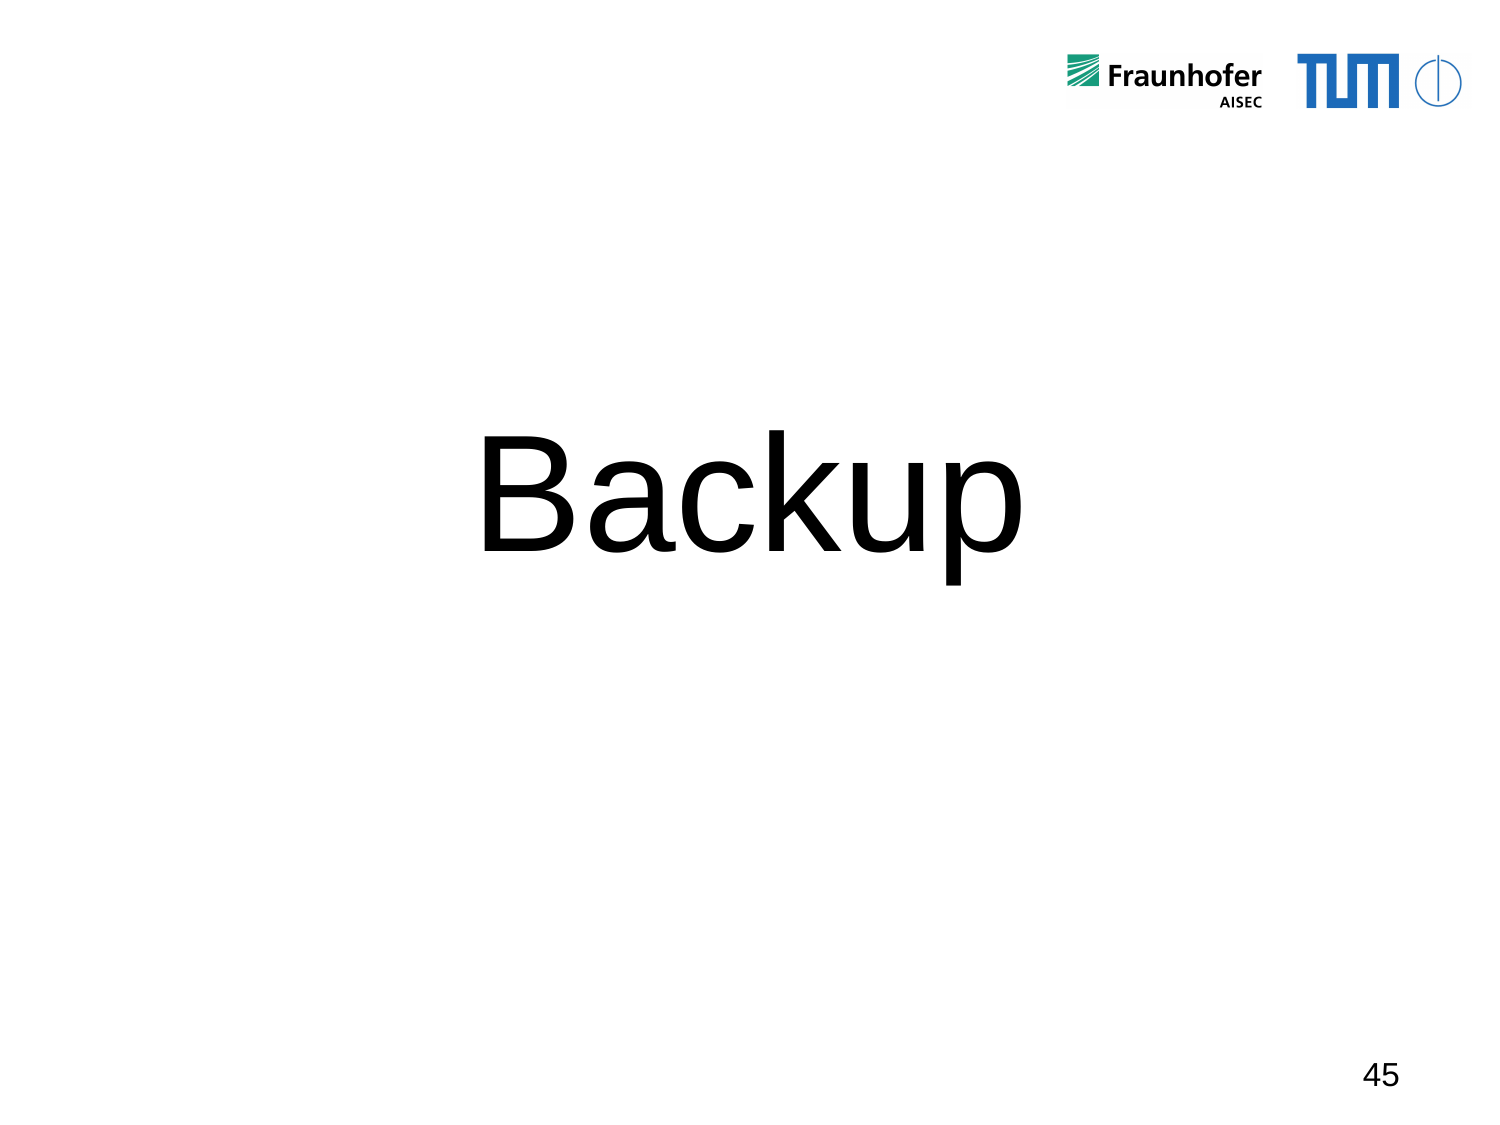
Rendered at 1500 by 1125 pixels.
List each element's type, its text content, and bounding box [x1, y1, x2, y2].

title Backup [52, 517, 1449, 608]
picture [1066, 53, 1263, 109]
text_box 45 [1362, 1047, 1500, 1094]
picture [1296, 53, 1472, 109]
